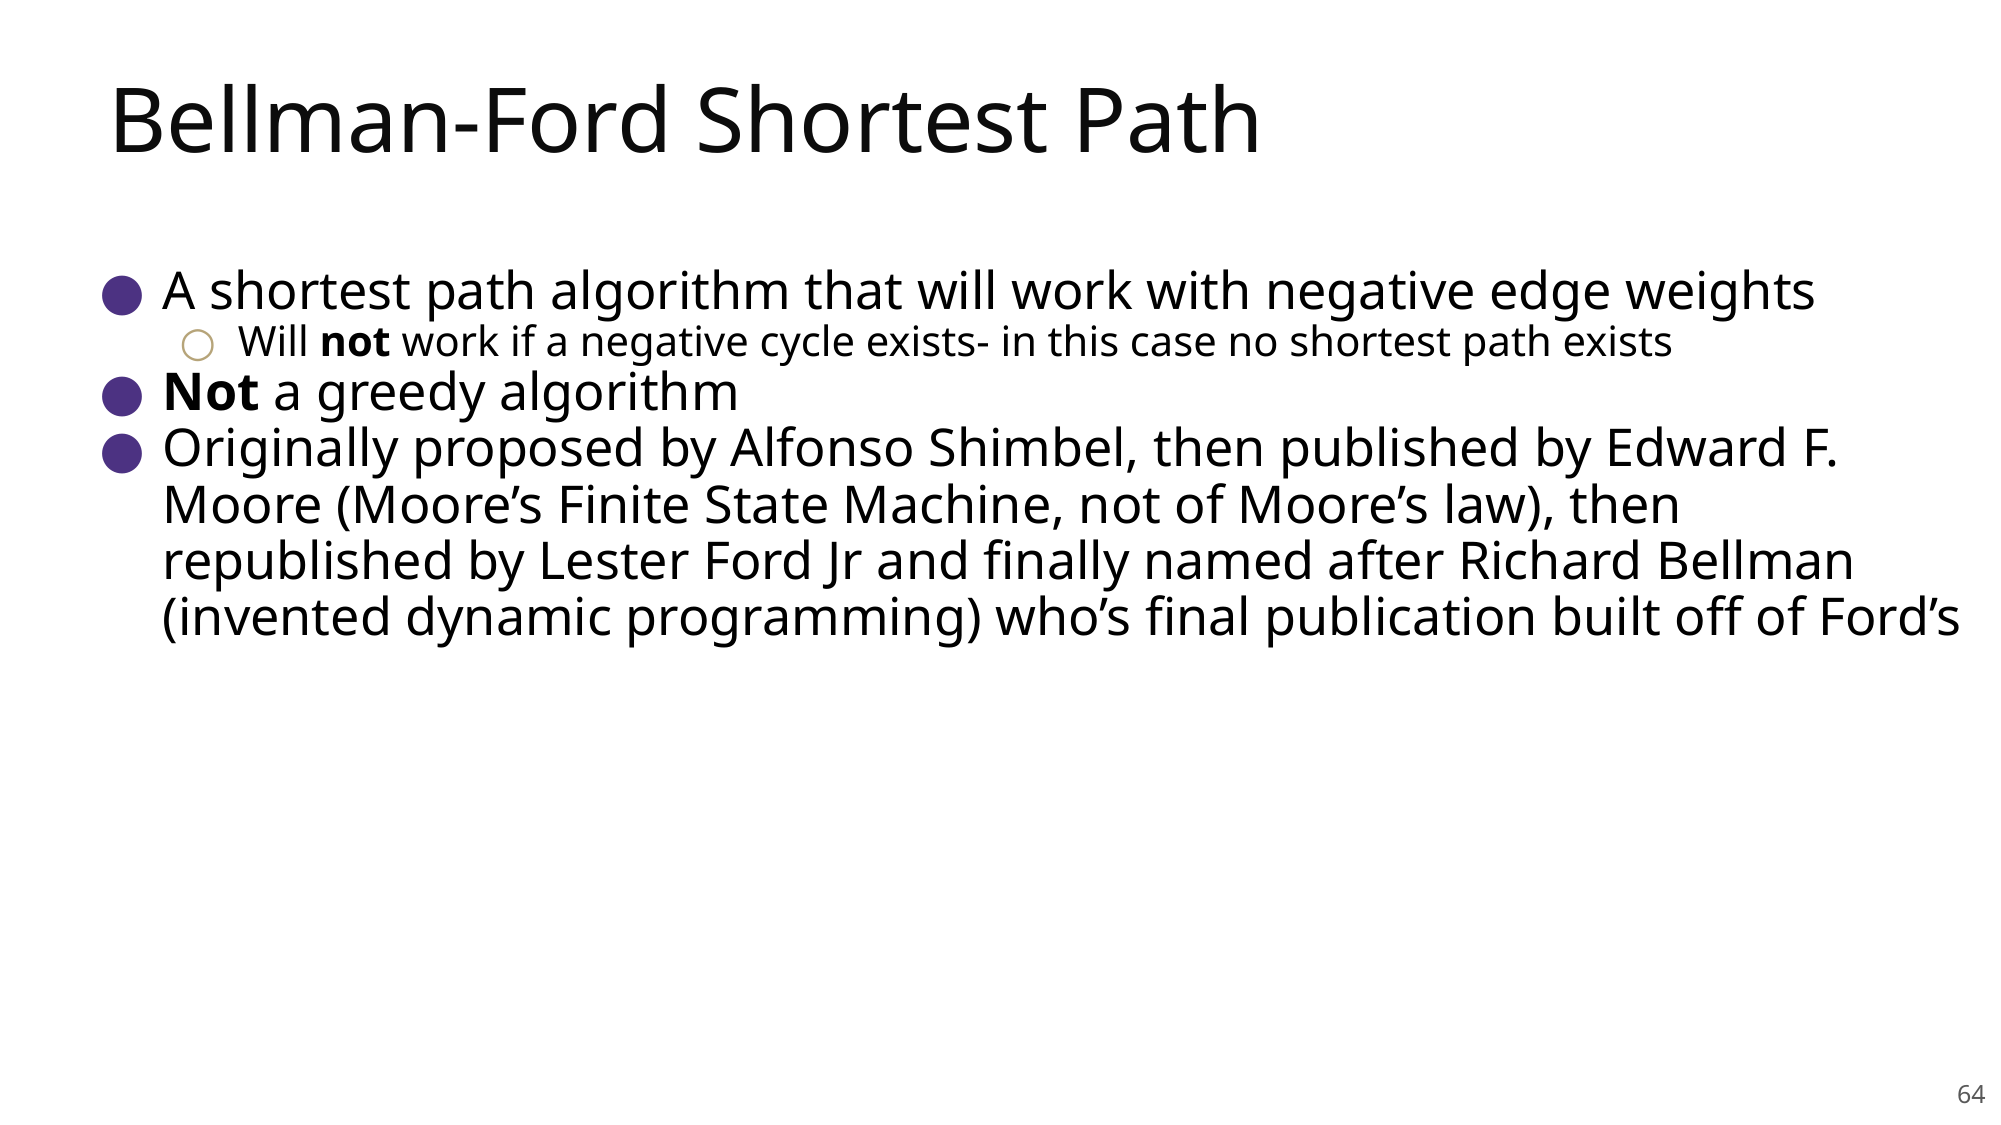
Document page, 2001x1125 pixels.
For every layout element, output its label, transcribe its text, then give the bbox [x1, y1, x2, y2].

title Bellman-Ford Shortest Path [94, 43, 1930, 210]
list A shortest path algorithm that will work with negative edge weights Will not work if a negative cycle exists- in this case no shortest path exists Not a greedy algorithm Originally proposed by Alfonso Shimbel, then published by Edward F. Moore (Moore’s Finite State Machine, not of Moore’s law), then republished by Lester Ford Jr and finally named after Richard Bellman (invented dynamic programming) who’s final publication built off of Ford’s [80, 257, 1980, 910]
